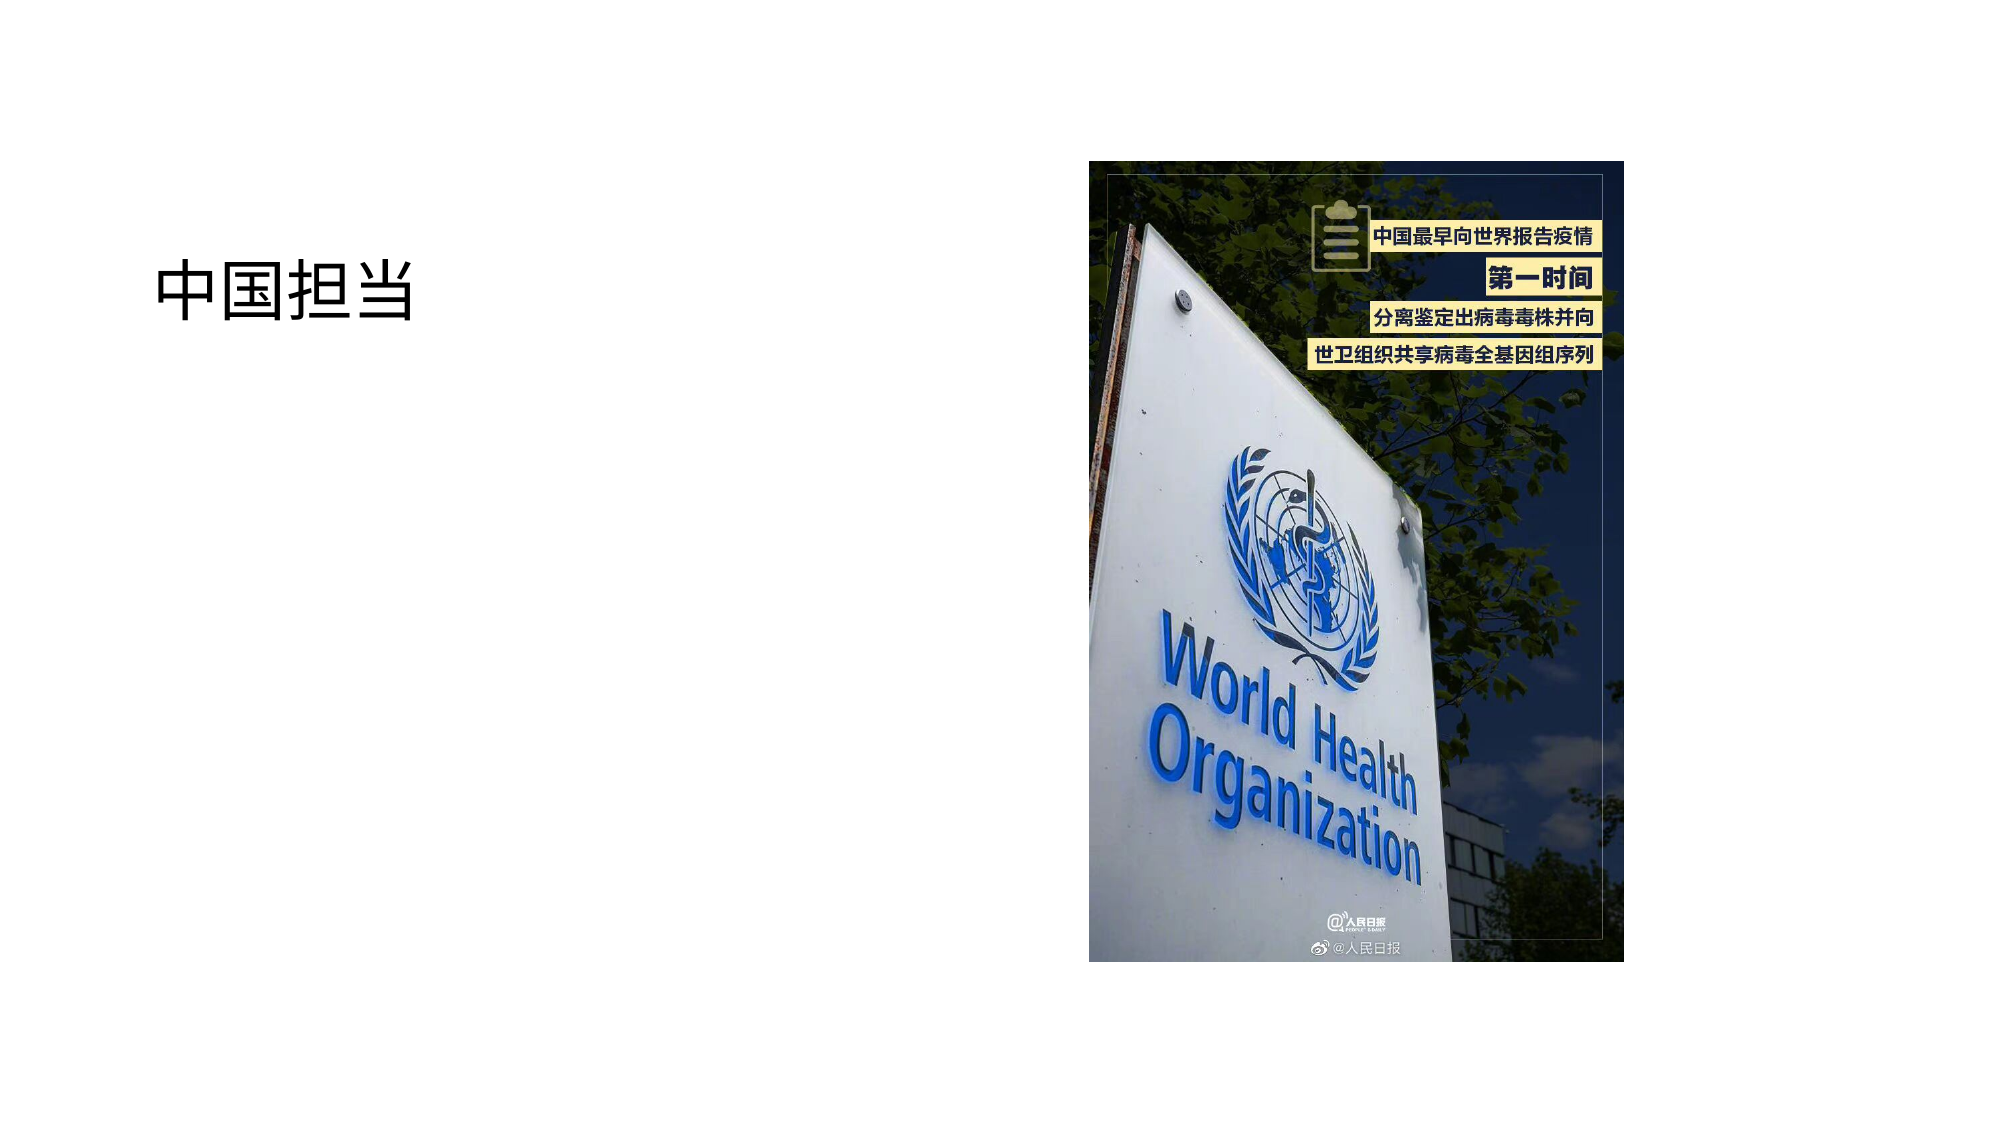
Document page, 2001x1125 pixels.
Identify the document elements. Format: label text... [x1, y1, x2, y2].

title 中国担当 [137, 75, 783, 338]
picture [850, 161, 1863, 962]
